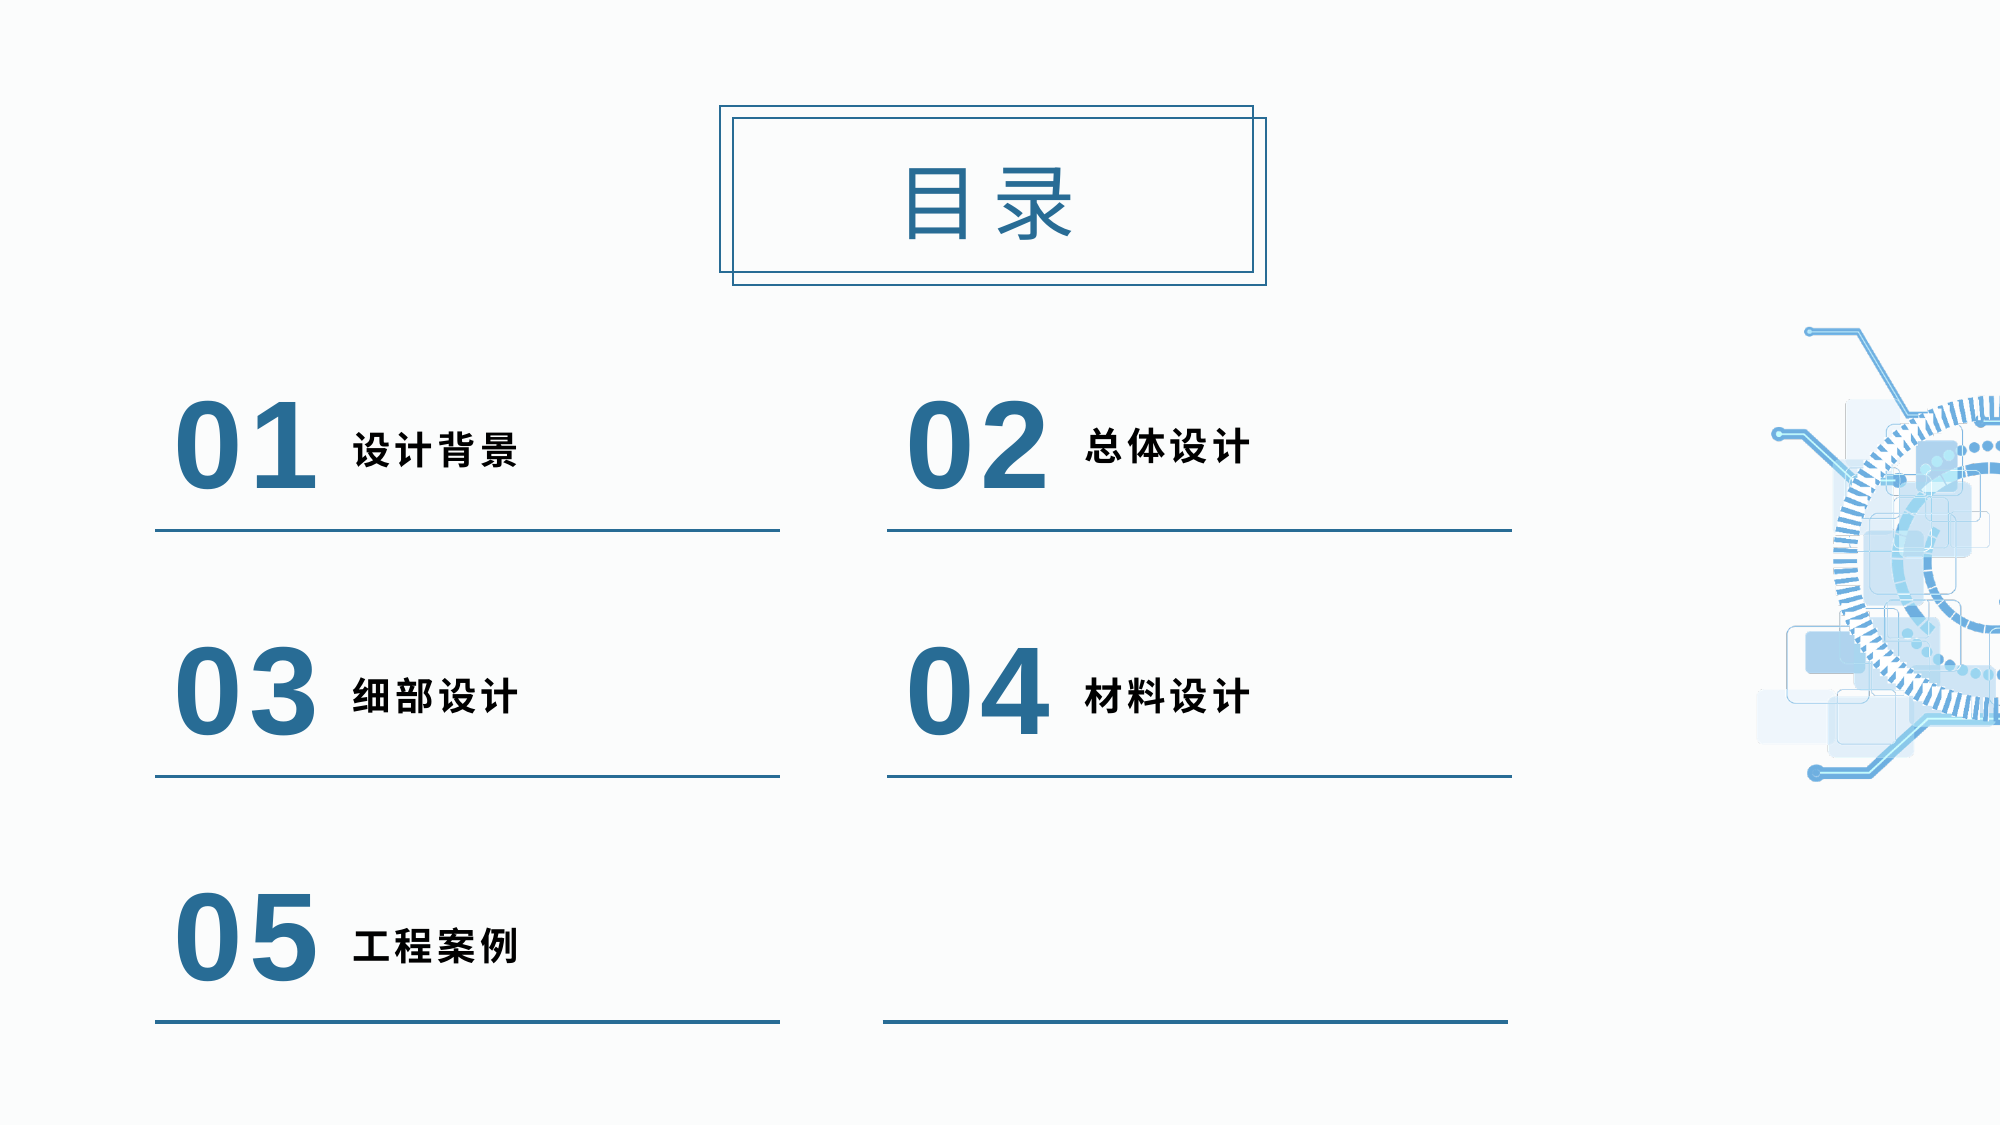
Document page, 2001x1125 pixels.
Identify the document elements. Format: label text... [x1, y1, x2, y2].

picture [1407, 229, 2000, 896]
text_box 03 [154, 601, 338, 768]
text_box [732, 117, 1267, 286]
text_box 04 [886, 601, 1070, 768]
text_box 02 [886, 355, 1070, 522]
text_box 01 [154, 355, 338, 522]
text_box 05 [154, 846, 338, 1014]
text_box 设计背景 [338, 409, 776, 473]
text_box 总体设计 [1070, 405, 1508, 469]
text_box 材料设计 [1070, 655, 1290, 719]
text_box 细部设计 [338, 655, 565, 719]
text_box 工程案例 [338, 905, 553, 969]
text_box [719, 105, 1254, 273]
